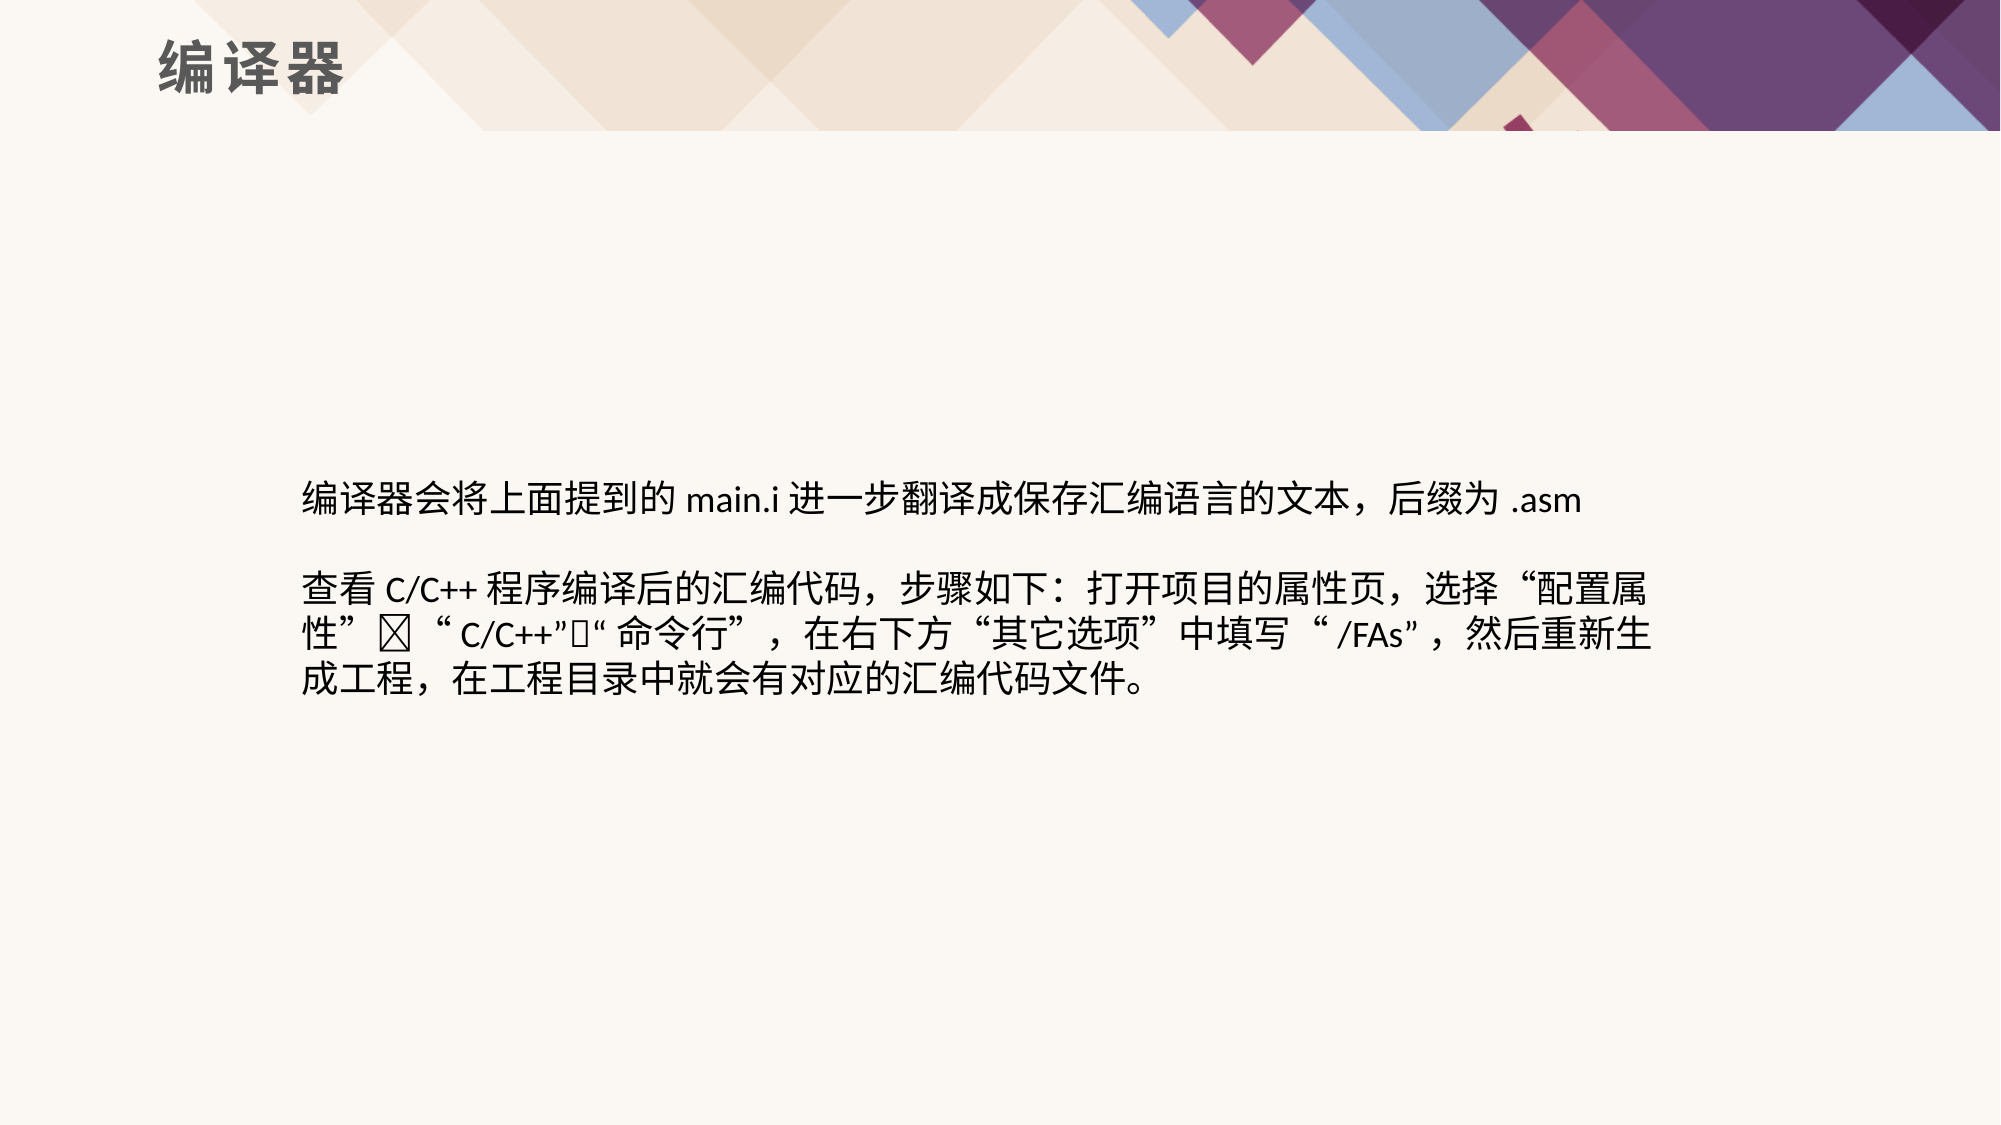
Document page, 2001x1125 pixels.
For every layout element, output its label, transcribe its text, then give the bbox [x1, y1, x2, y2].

text_box 编译器会将上面提到的main.i进一步翻译成保存汇编语言的文本，后缀为.asm 查看C/C++程序编译后的汇编代码，步骤如下：打开项目的属性页，选择“配置属性”“C/C++”“命令行”，在右下方“其它选项”中填写“/FAs”，然后重新生成工程，在工程目录中就会有对应的汇编代码文件。 [286, 467, 1673, 708]
picture [190, 0, 2001, 131]
text_box 编译器 [143, 23, 361, 109]
